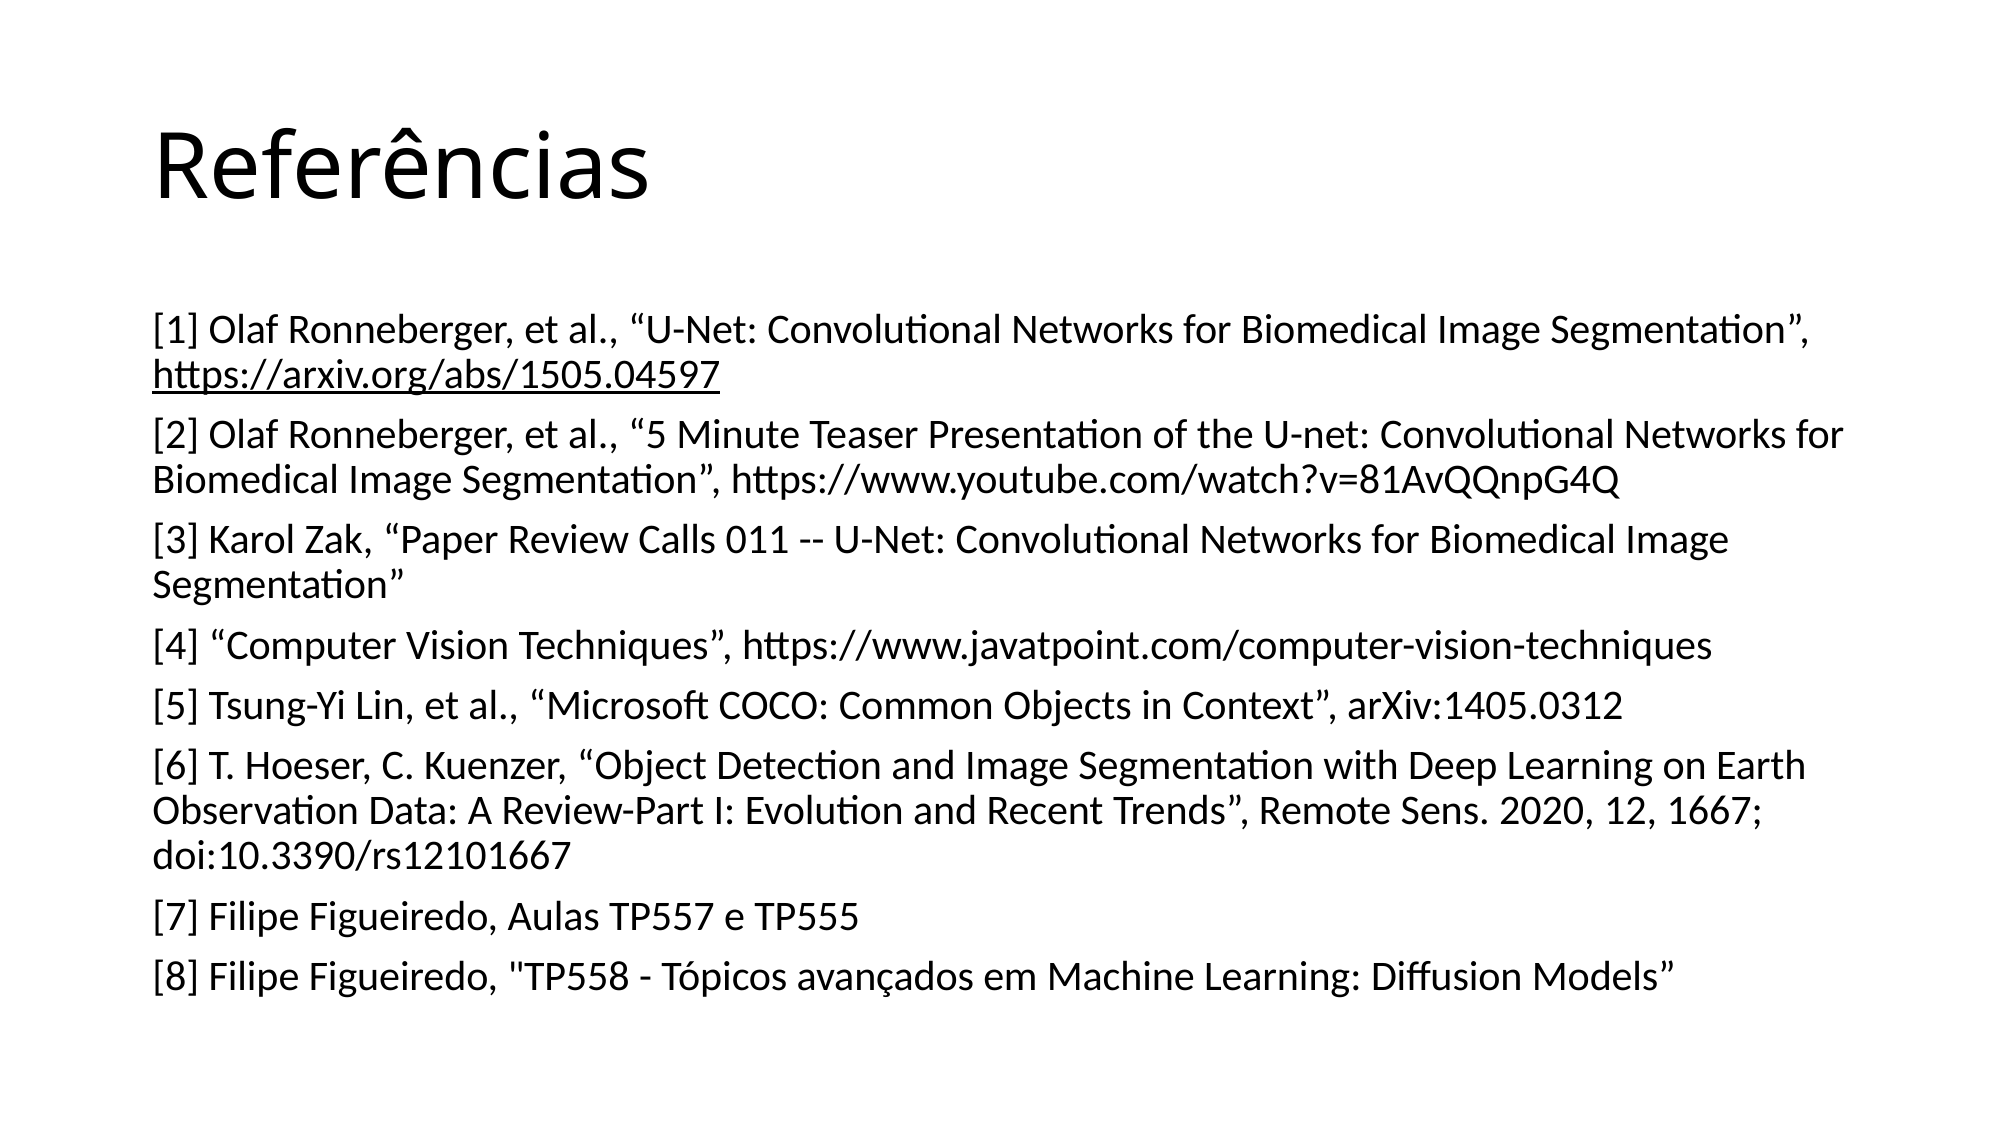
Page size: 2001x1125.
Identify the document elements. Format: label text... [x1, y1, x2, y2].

list [1] Olaf Ronneberger, et al., “U-Net: Convolutional Networks for Biomedical Image Segmentation”, https://arxiv.org/abs/1505.04597 [2] Olaf Ronneberger, et al., “5 Minute Teaser Presentation of the U-net: Convolutional Networks for Biomedical Image Segmentation”, https://www.youtube.com/watch?v=81AvQQnpG4Q [3] Karol Zak, “Paper Review Calls 011 -- U-Net: Convolutional Networks for Biomedical Image Segmentation” [4] “Computer Vision Techniques”, https://www.javatpoint.com/computer-vision-techniques [5] Tsung-Yi Lin, et al., “Microsoft COCO: Common Objects in Context”, arXiv:1405.0312 [6] T. Hoeser, C. Kuenzer, “Object Detection and Image Segmentation with Deep Learning on Earth Observation Data: A Review-Part I: Evolution and Recent Trends”, Remote Sens. 2020, 12, 1667; doi:10.3390/rs12101667 [7] Filipe Figueiredo, Aulas TP557 e TP555 [8] Filipe Figueiredo, "TP558 - Tópicos avançados em Machine Learning: Diffusion Models” [137, 299, 1863, 1014]
title Referências [137, 59, 1863, 278]
